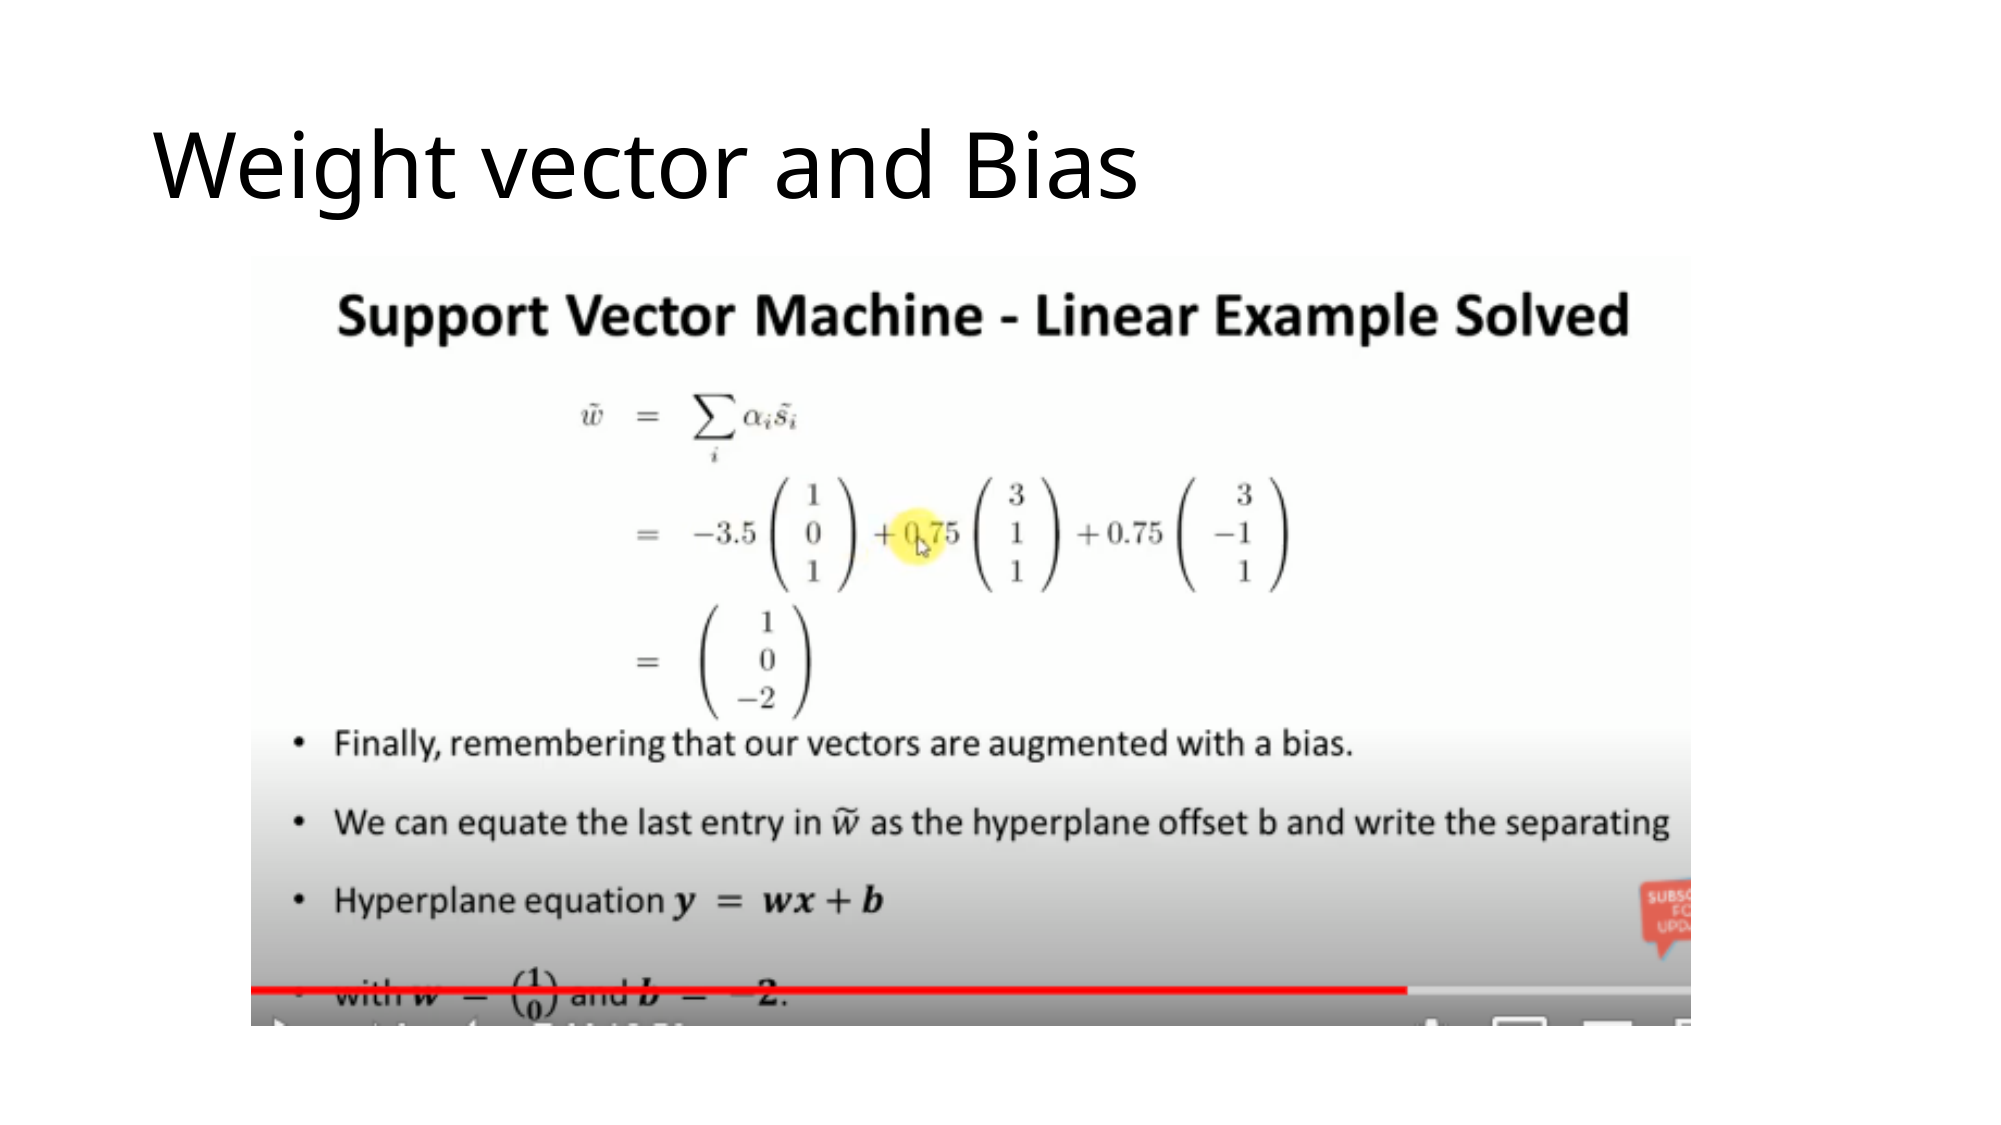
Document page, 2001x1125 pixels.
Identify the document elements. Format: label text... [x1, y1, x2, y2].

title Weight vector and Bias [137, 59, 1863, 278]
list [251, 256, 1691, 1026]
